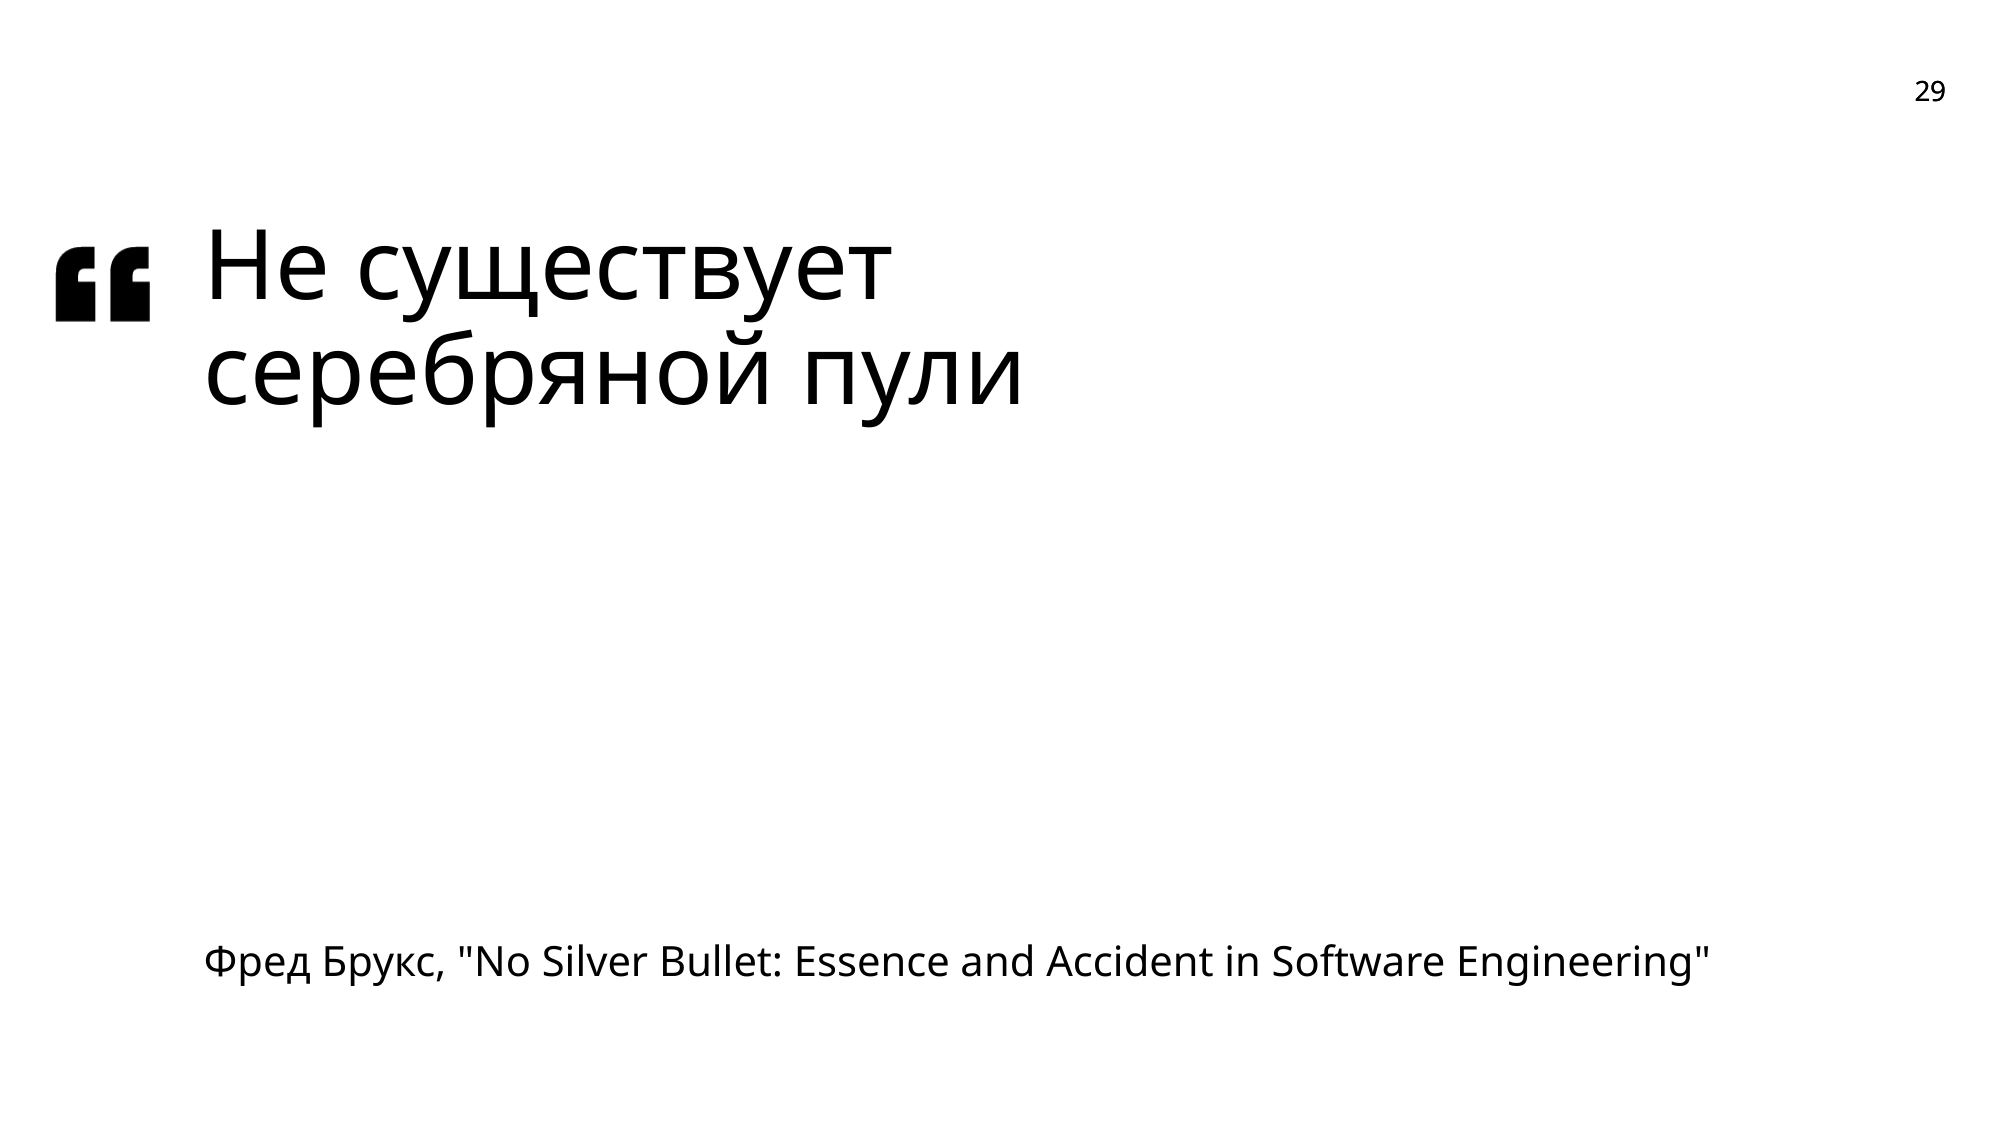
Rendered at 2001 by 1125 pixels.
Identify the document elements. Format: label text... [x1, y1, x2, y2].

list Не существует серебряной пули [188, 208, 1473, 839]
picture [55, 246, 150, 322]
list Фред Брукс, "No Silver Bullet: Essence and Accident in Software Engineering" [189, 932, 1945, 1051]
